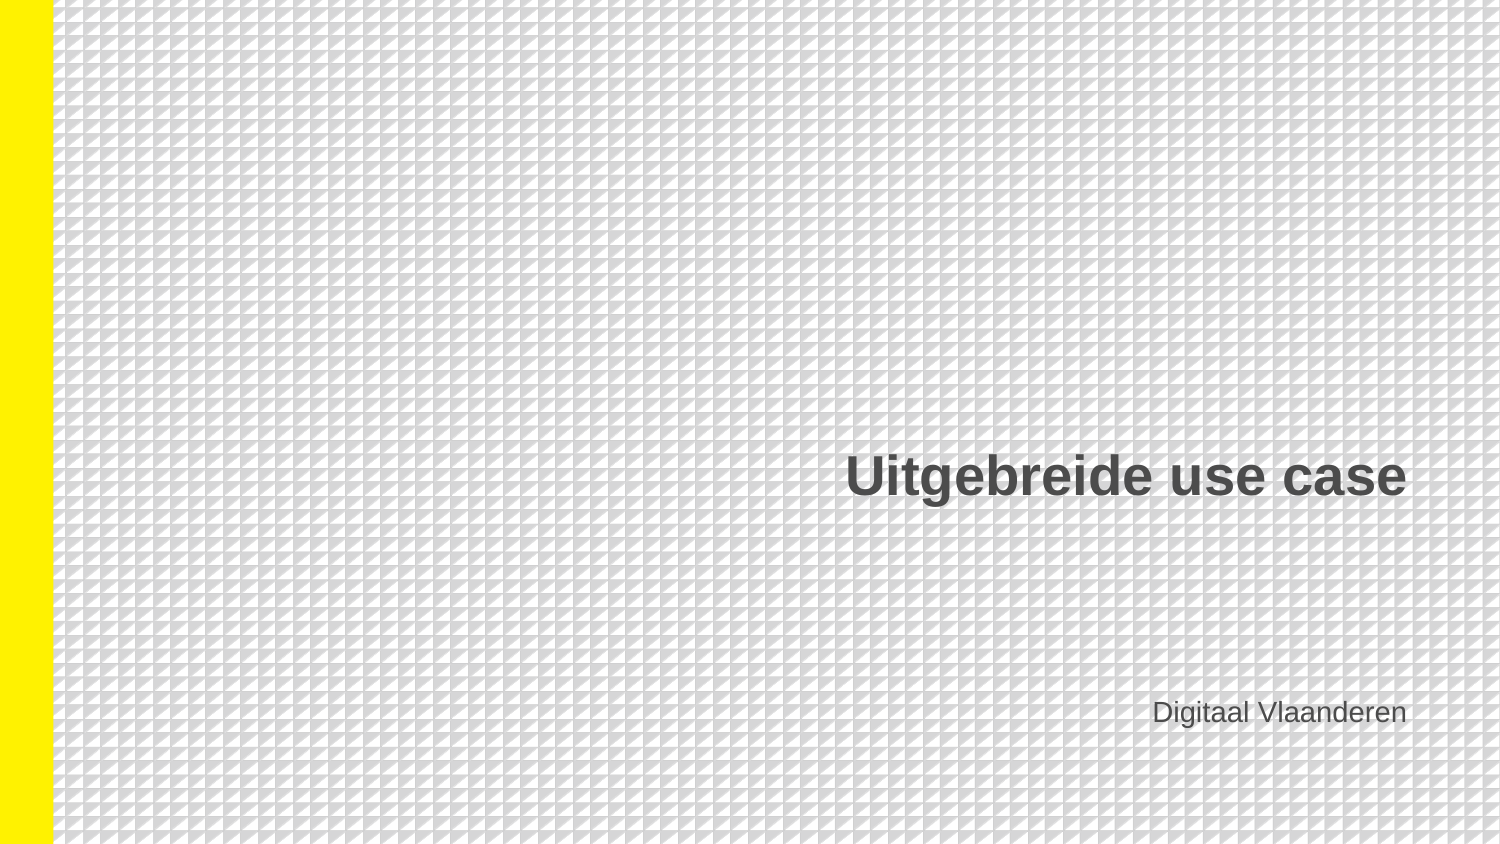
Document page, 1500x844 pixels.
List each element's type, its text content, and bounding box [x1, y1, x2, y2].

picture [54, 0, 1500, 844]
text_box [0, 0, 54, 844]
title Uitgebreide use case [147, 246, 1423, 591]
subtitle Digitaal Vlaanderen [297, 631, 1423, 835]
